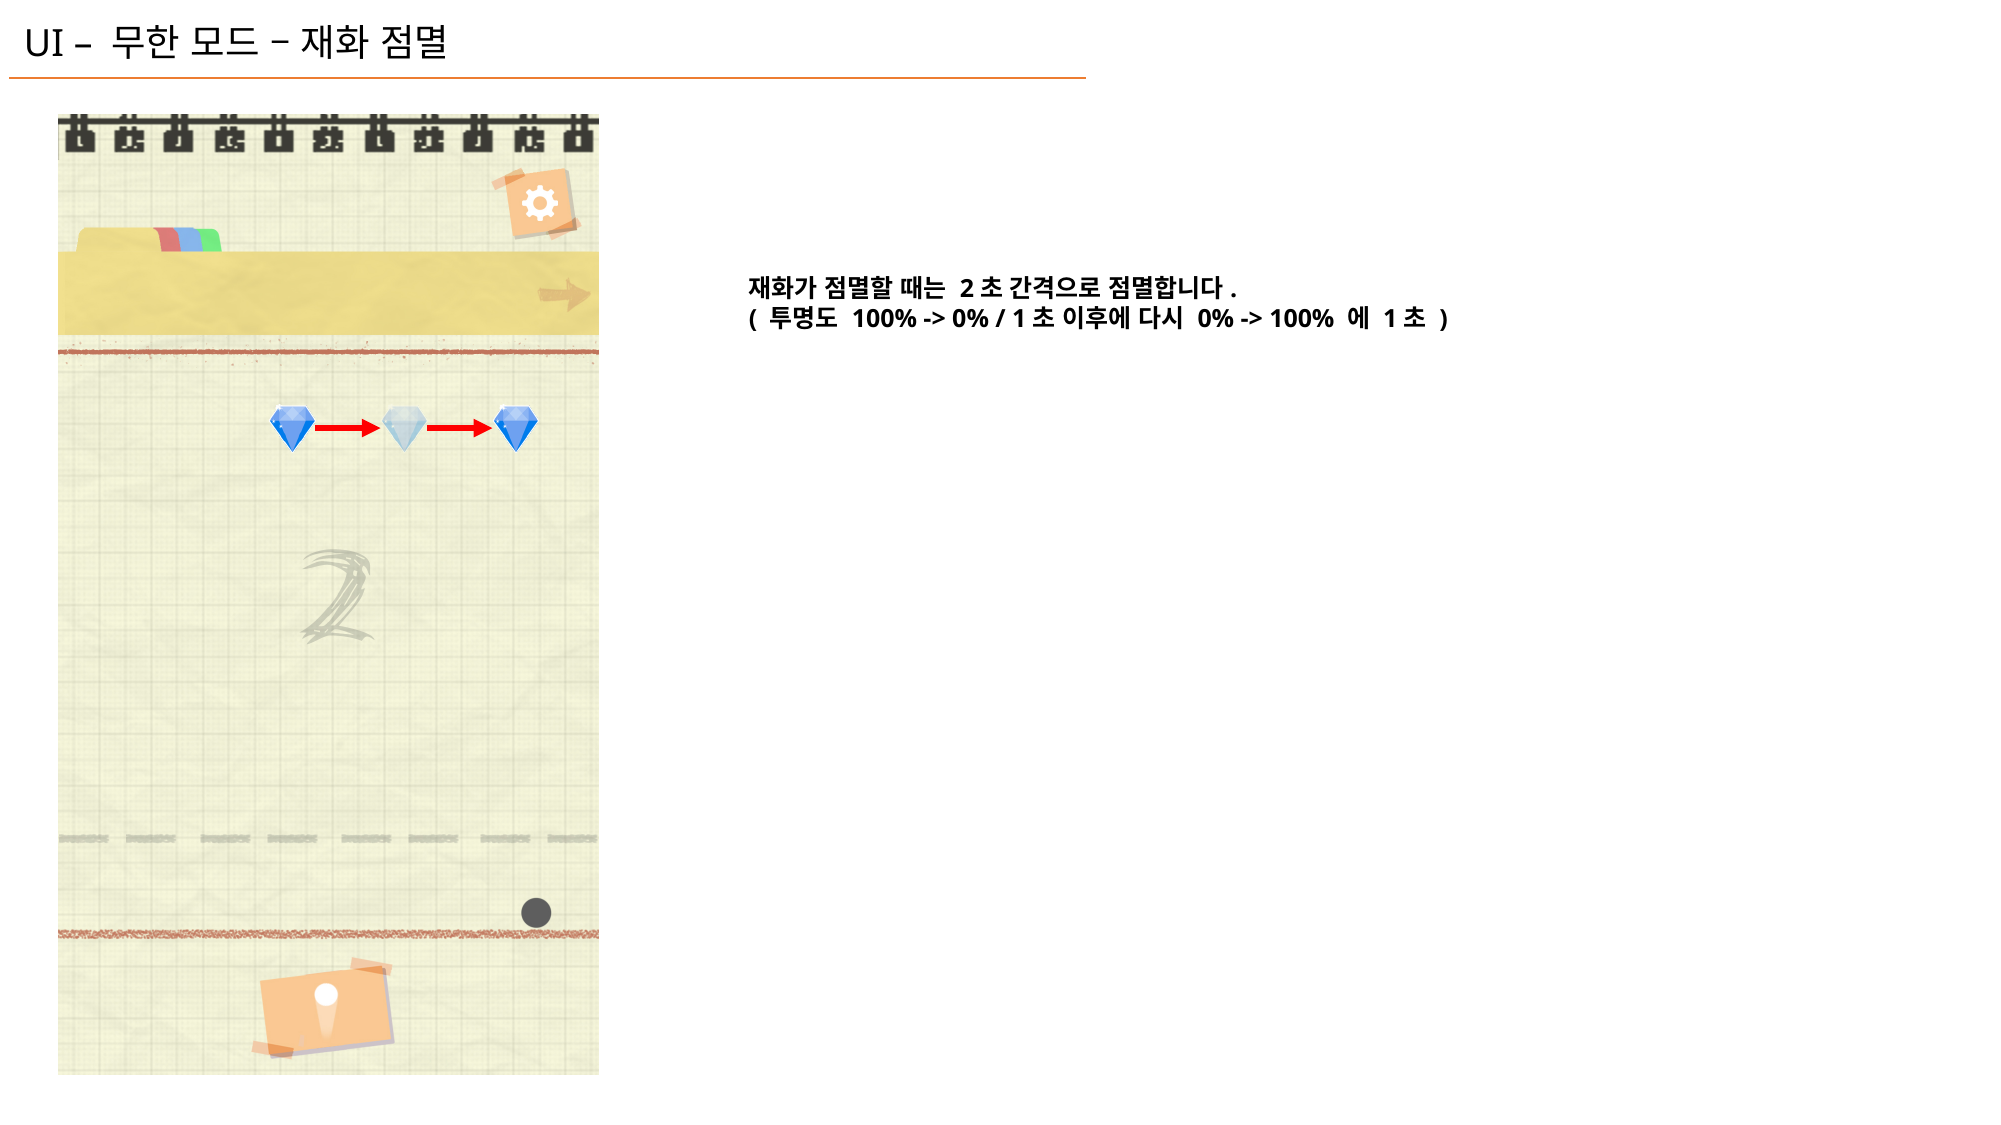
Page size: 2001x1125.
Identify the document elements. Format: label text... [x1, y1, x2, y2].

text_box 재화가 점멸할 때는 2초 간격으로 점멸합니다. ( 투명도 100% -> 0% / 1초 이후에 다시 0% -> 100% 에 1초 ) [734, 264, 1463, 340]
text_box UI – 무한 모드 – 재화 점멸 [9, 11, 1087, 71]
picture [58, 114, 599, 1075]
